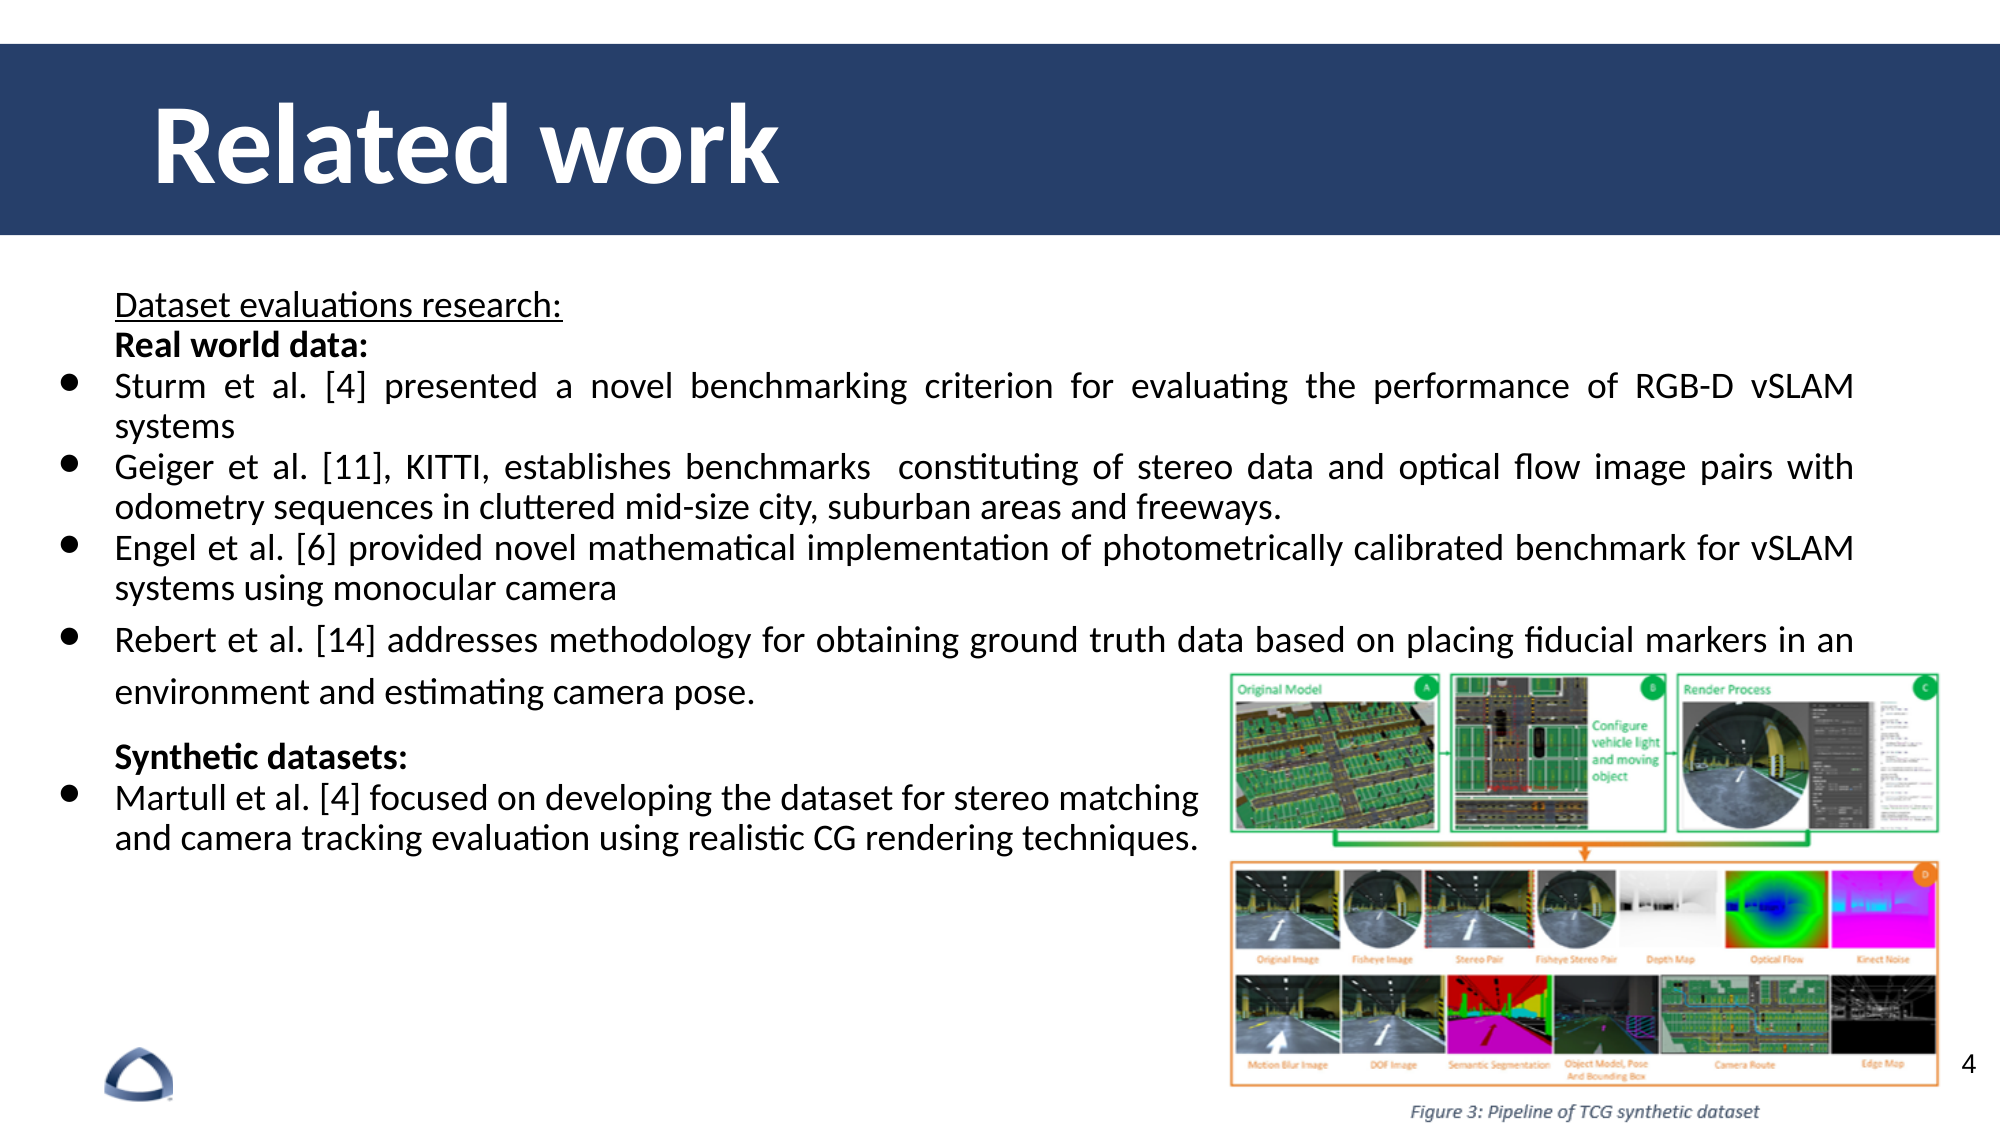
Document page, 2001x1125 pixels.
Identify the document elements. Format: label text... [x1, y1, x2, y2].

text_box Related work [137, 37, 1863, 255]
picture [103, 1041, 777, 1103]
text_box Dataset evaluations research: Real world data: Sturm et al. [4] presented a novel benchmarking criterion for evaluating the performance of RGB-D vSLAM systems Geiger et al. [11], KITTI, establishes benchmarks constituting of stereo data and optical flow image pairs with odometry sequences in cluttered mid-size city, suburban areas and freeways. Engel et al. [6] provided novel mathematical implementation of photometrically calibrated benchmark for vSLAM systems using monocular camera Rebert et al. [14] addresses methodology for obtaining ground truth data based on placing fiducial markers in an environment and estimating camera pose. Synthetic datasets: Martull et al. [4] focused on developing the dataset for stereo matching and camera tracking evaluation using realistic CG rendering techniques. [24, 277, 1872, 992]
picture [1225, 666, 1950, 1125]
slide_number 4 [1954, 1038, 1992, 1125]
